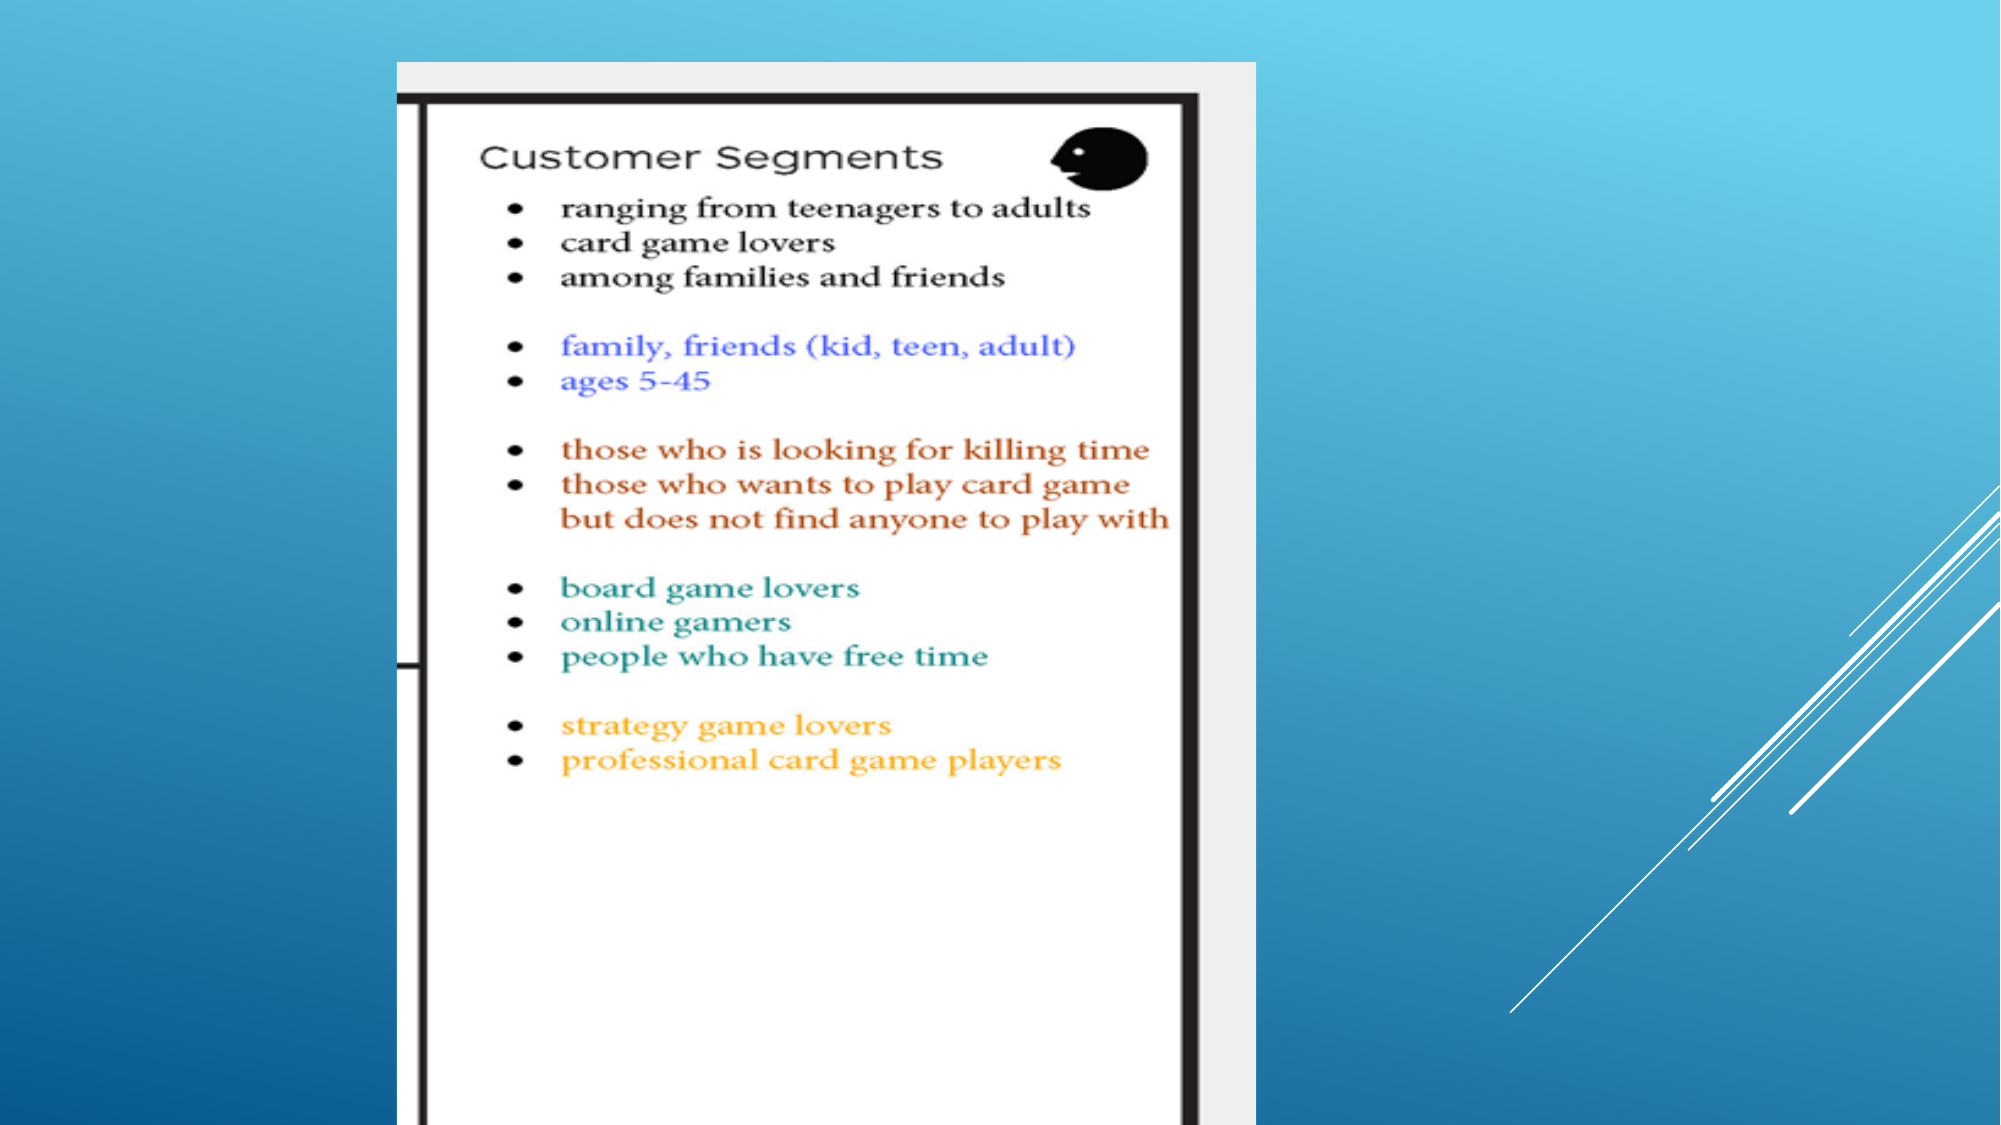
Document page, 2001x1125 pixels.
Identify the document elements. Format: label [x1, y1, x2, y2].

picture [396, 62, 1257, 1125]
